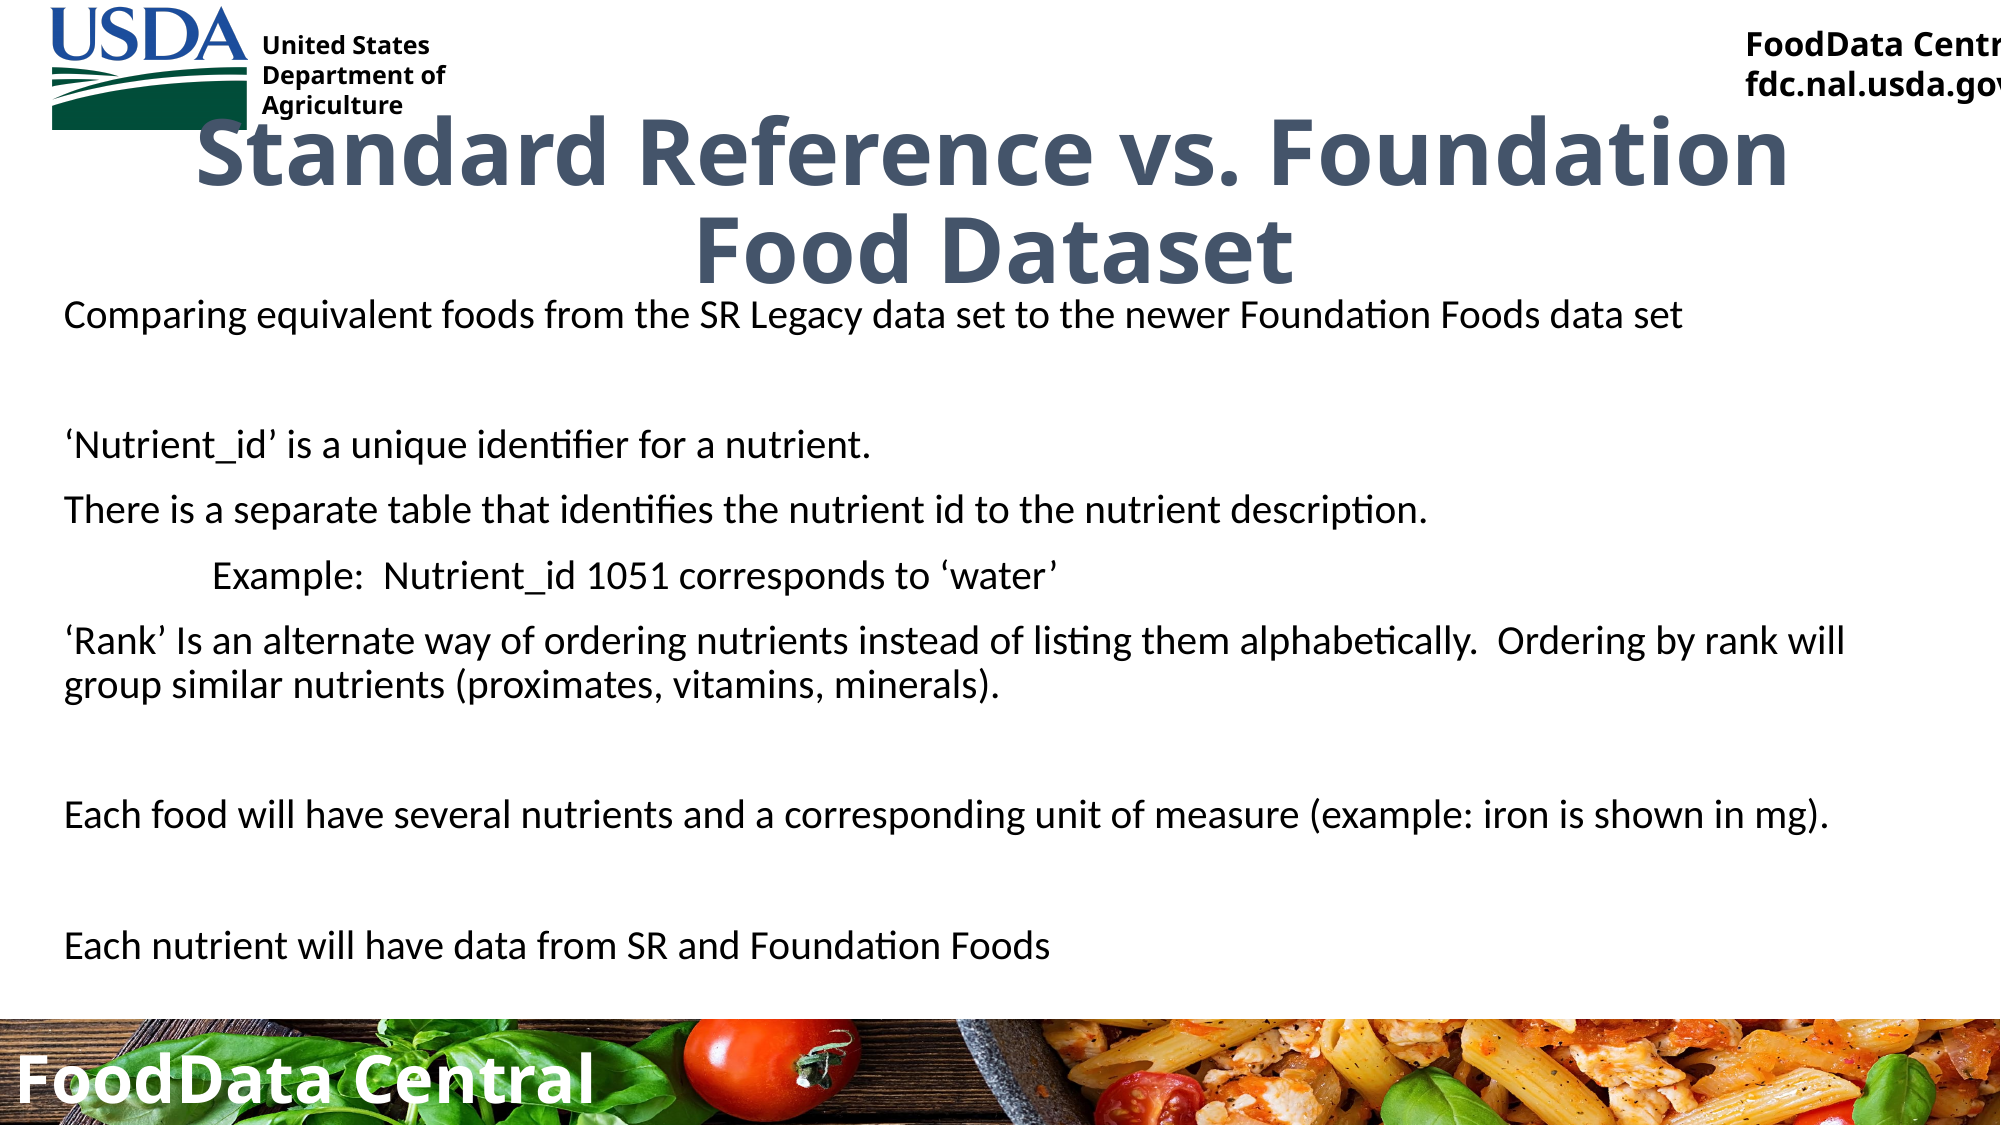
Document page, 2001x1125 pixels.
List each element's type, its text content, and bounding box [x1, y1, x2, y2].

title Standard Reference vs. Foundation Food Dataset [57, 65, 1931, 345]
picture [50, 6, 248, 130]
picture [0, 1019, 2000, 1125]
list Comparing equivalent foods from the SR Legacy data set to the newer Foundation Foods data set ‘Nutrient_id’ is a unique identifier for a nutrient. There is a separate table that identifies the nutrient id to the nutrient description. Example: Nutrient_id 1051 corresponds to ‘water’ ‘Rank’ Is an alternate way of ordering nutrients instead of listing them alphabetically. Ordering by rank will group similar nutrients (proximates, vitamins, minerals). Each food will have several nutrients and a corresponding unit of measure (example: iron is shown in mg). Each nutrient will have data from SR and Foundation Foods [48, 285, 1922, 978]
